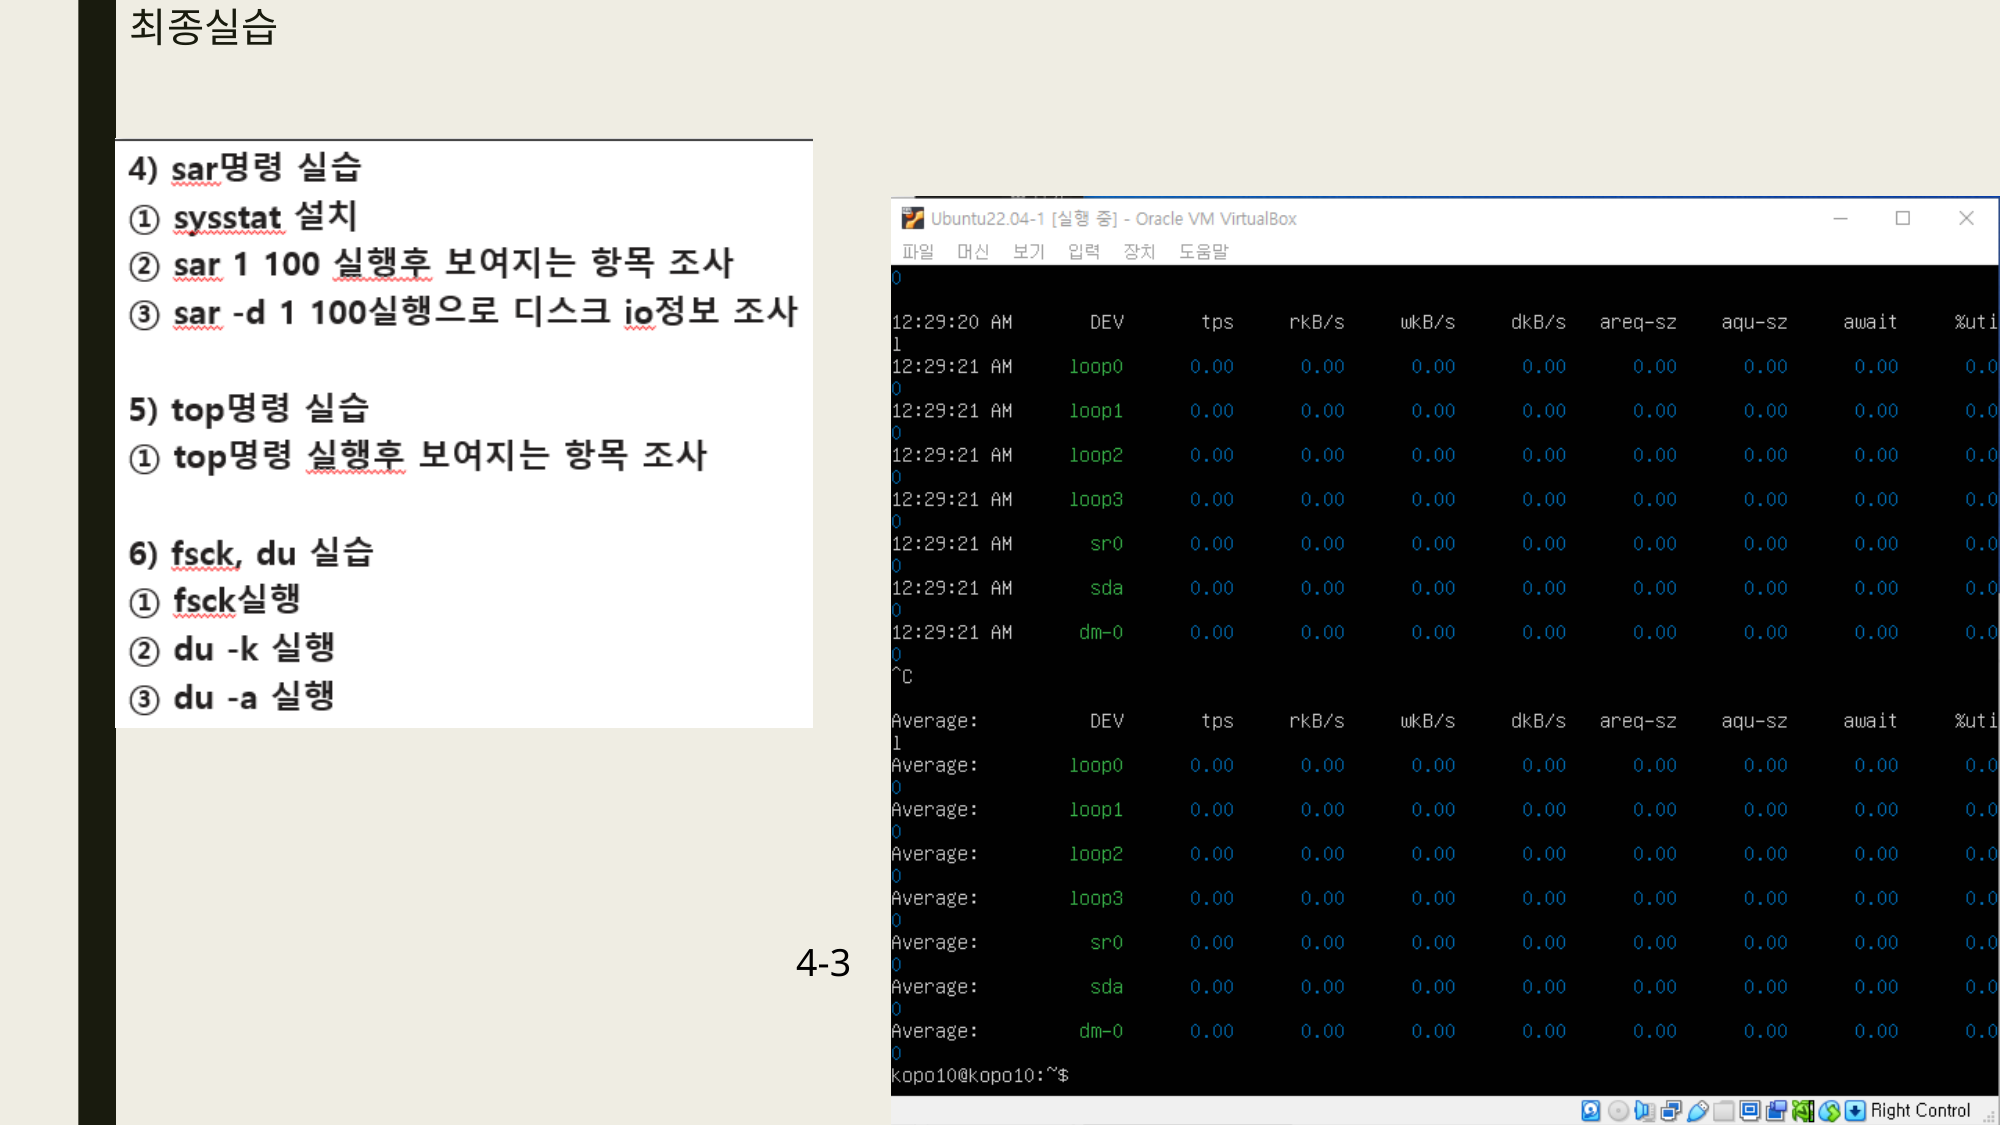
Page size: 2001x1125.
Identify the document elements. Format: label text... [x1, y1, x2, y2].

text_box 4-3 [781, 931, 869, 992]
title 최종실습 [115, 0, 1691, 59]
picture [115, 138, 813, 728]
picture [891, 196, 2000, 1125]
